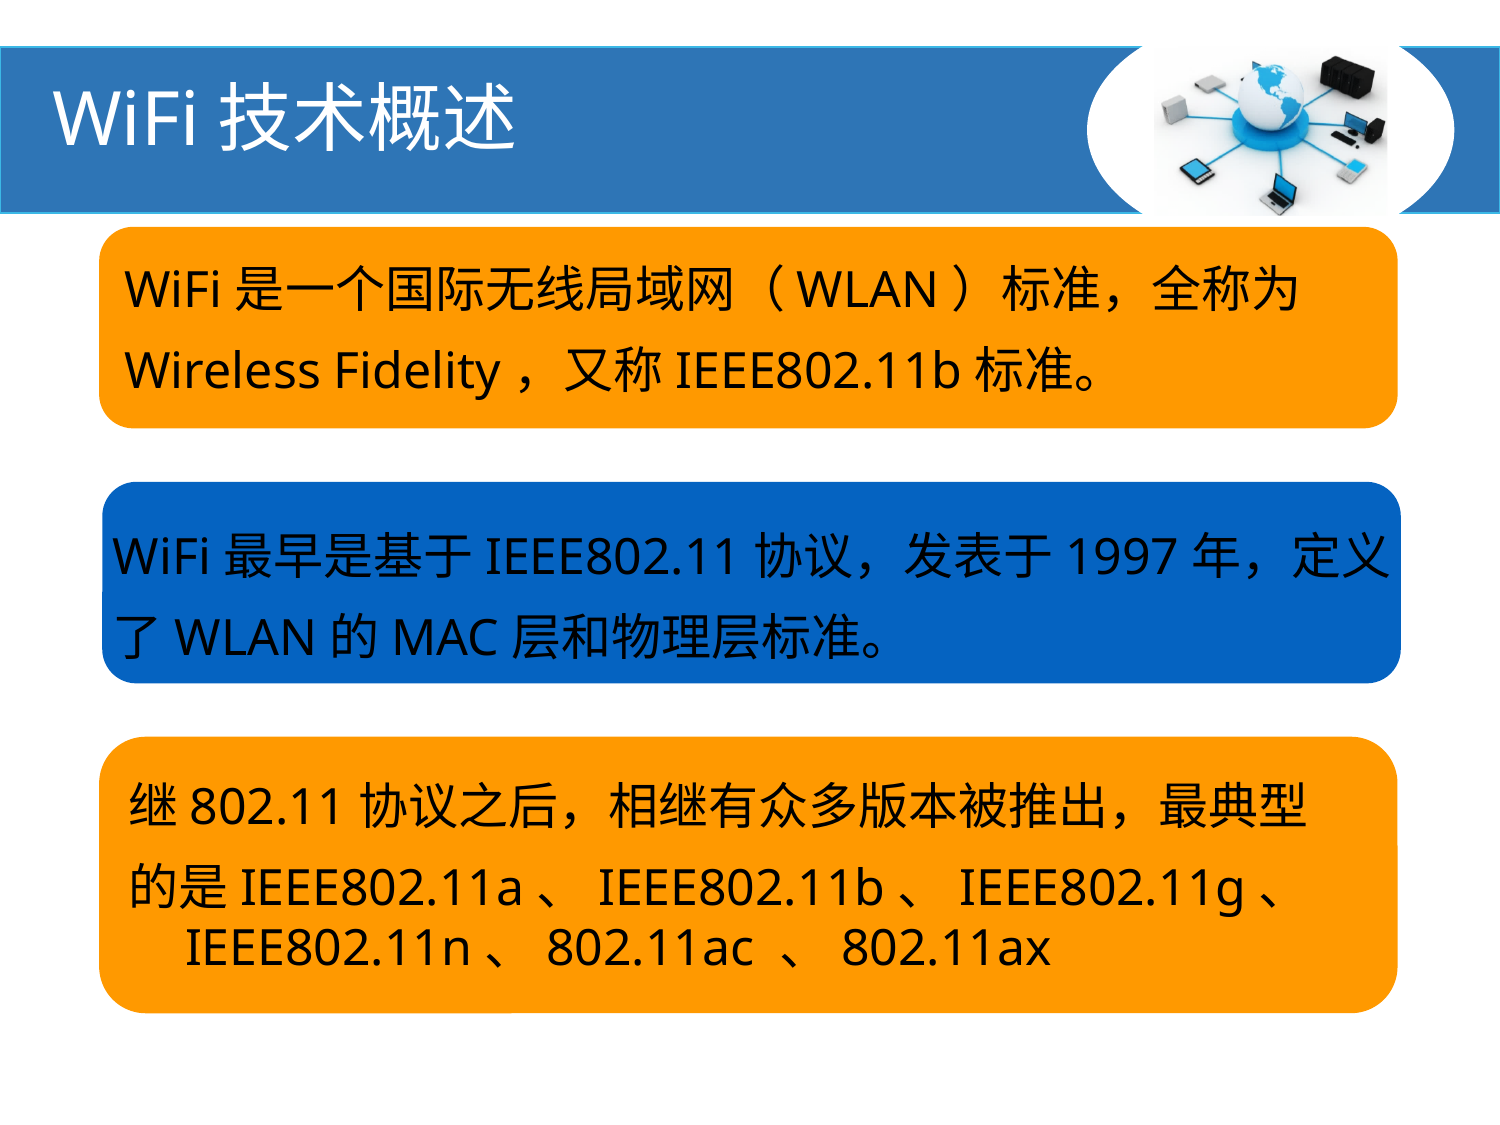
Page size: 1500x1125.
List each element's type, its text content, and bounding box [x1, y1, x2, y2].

text_box 继802.11协议之后，相继有众多版本被推出，最典型 的是IEEE802.11a、IEEE802.11b、IEEE802.11g、 IEEE802.11n、802.11ac 、802.11ax [99, 737, 1397, 1013]
text_box WiFi最早是基于IEEE802.11协议，发表于1997年，定义 了WLAN的MAC层和物理层标准。 [102, 482, 1401, 683]
picture [1154, 46, 1388, 216]
text_box WiFi是一个国际无线局域网（WLAN）标准，全称为 Wireless Fidelity，又称IEEE802.11b标准。 [99, 227, 1397, 428]
text_box WiFi技术概述 [37, 73, 1024, 169]
